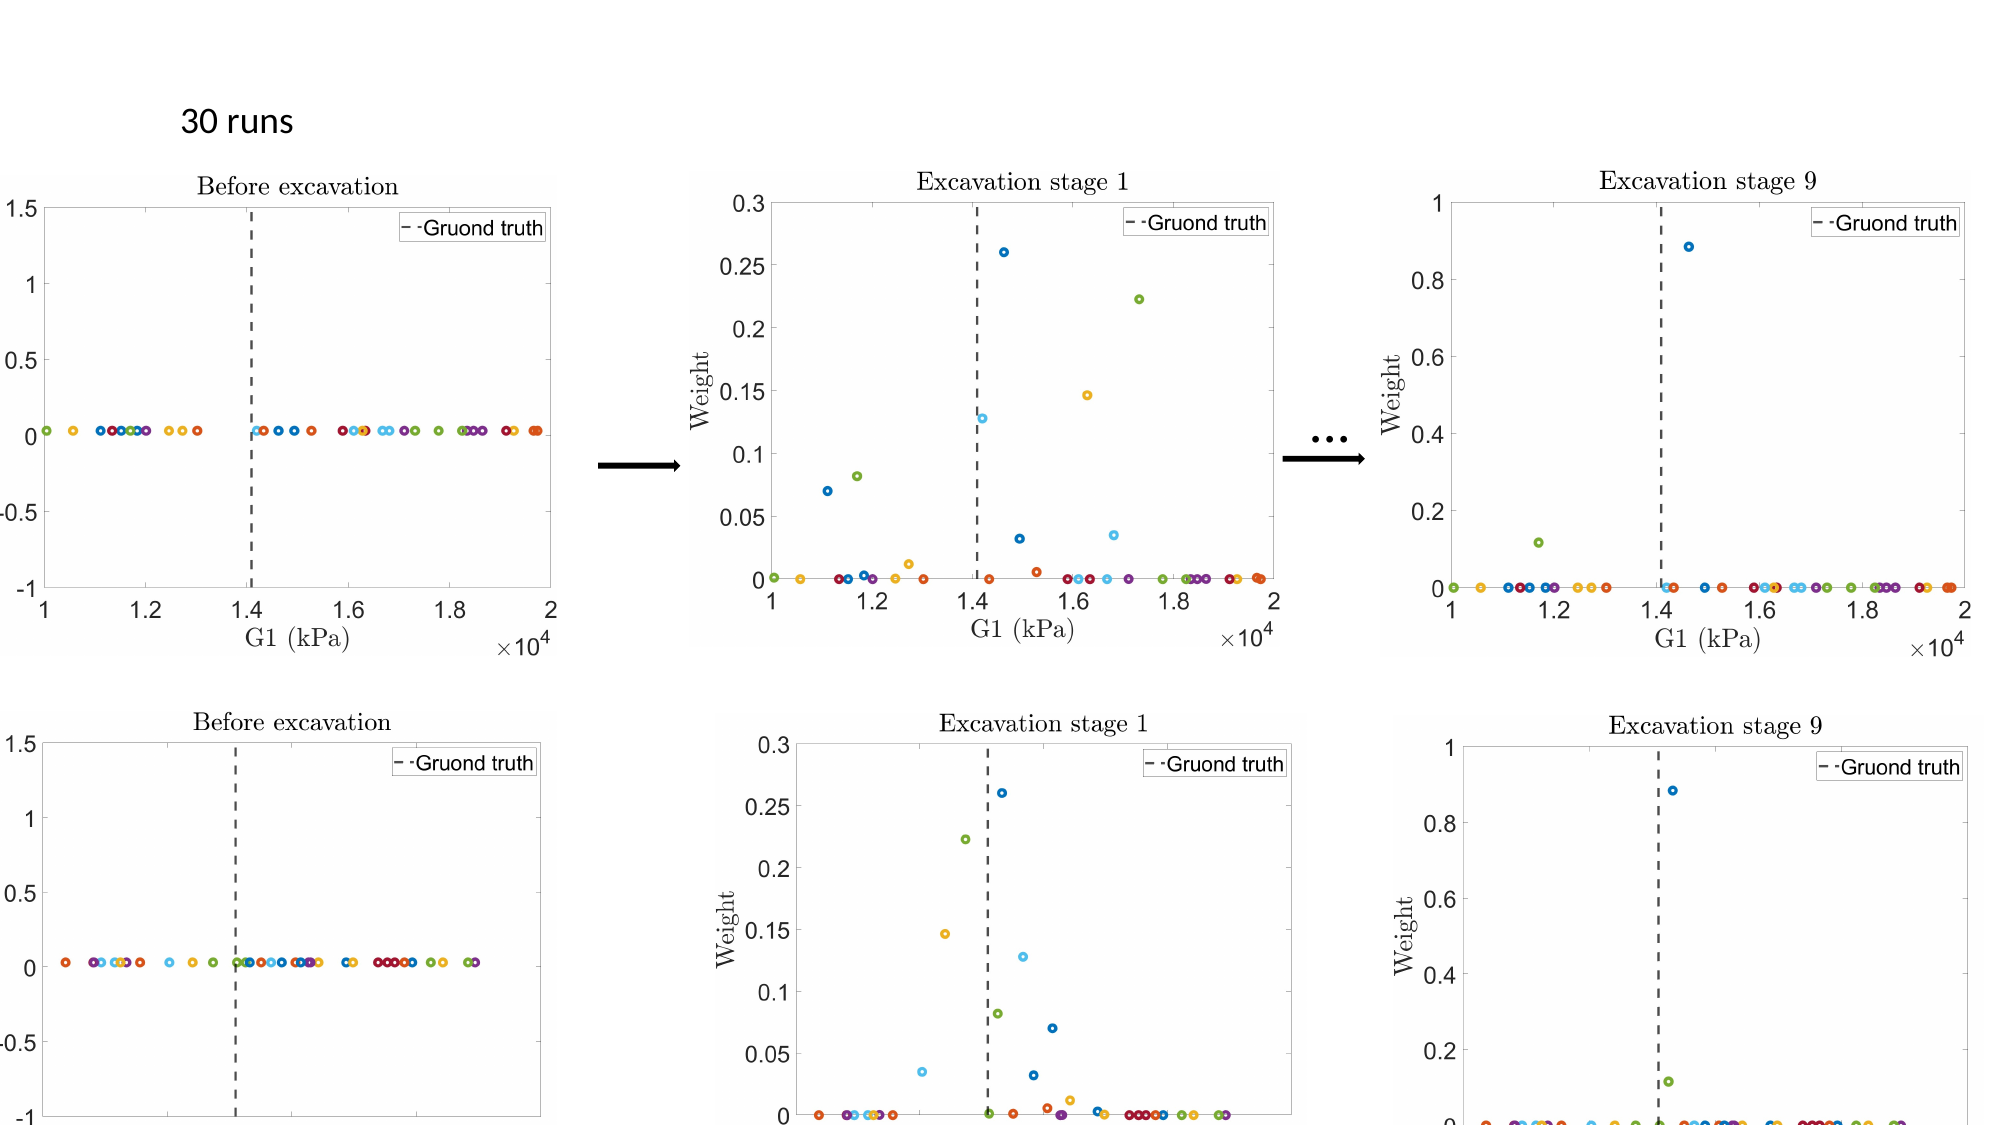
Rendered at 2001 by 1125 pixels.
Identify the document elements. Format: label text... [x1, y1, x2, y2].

picture [1393, 715, 1984, 1125]
picture [689, 171, 1280, 647]
text_box 30 runs [165, 88, 309, 149]
picture [0, 175, 557, 656]
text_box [1280, 393, 1367, 470]
picture [0, 711, 557, 1125]
picture [715, 713, 1307, 1125]
picture [1380, 170, 1971, 657]
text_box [599, 393, 689, 470]
